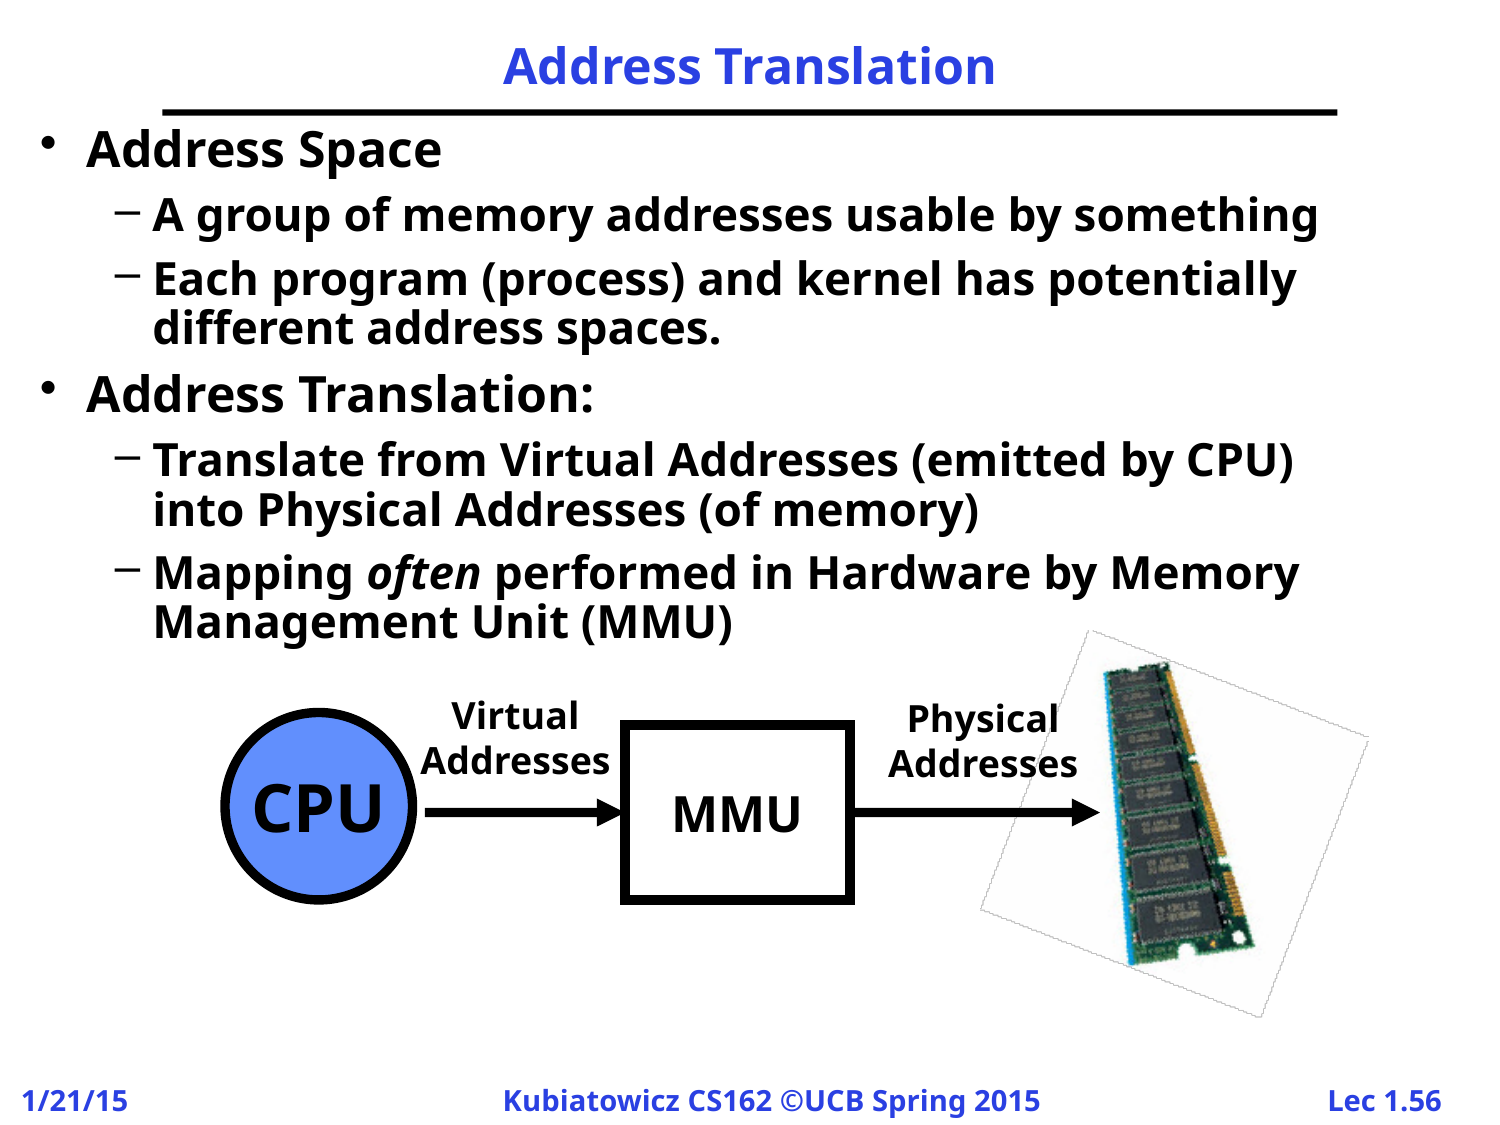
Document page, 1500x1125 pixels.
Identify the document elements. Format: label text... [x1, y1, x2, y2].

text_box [224, 674, 1326, 976]
list Address Space A group of memory addresses usable by something Each program (process) and kernel has potentially different address spaces. Address Translation: Translate from Virtual Addresses (emitted by CPU) into Physical Addresses (of memory) Mapping often performed in Hardware by Memory Management Unit (MMU) [24, 117, 1338, 868]
picture [1338, 727, 1369, 814]
title Address Translation [162, 24, 1338, 113]
picture [1157, 976, 1276, 1016]
